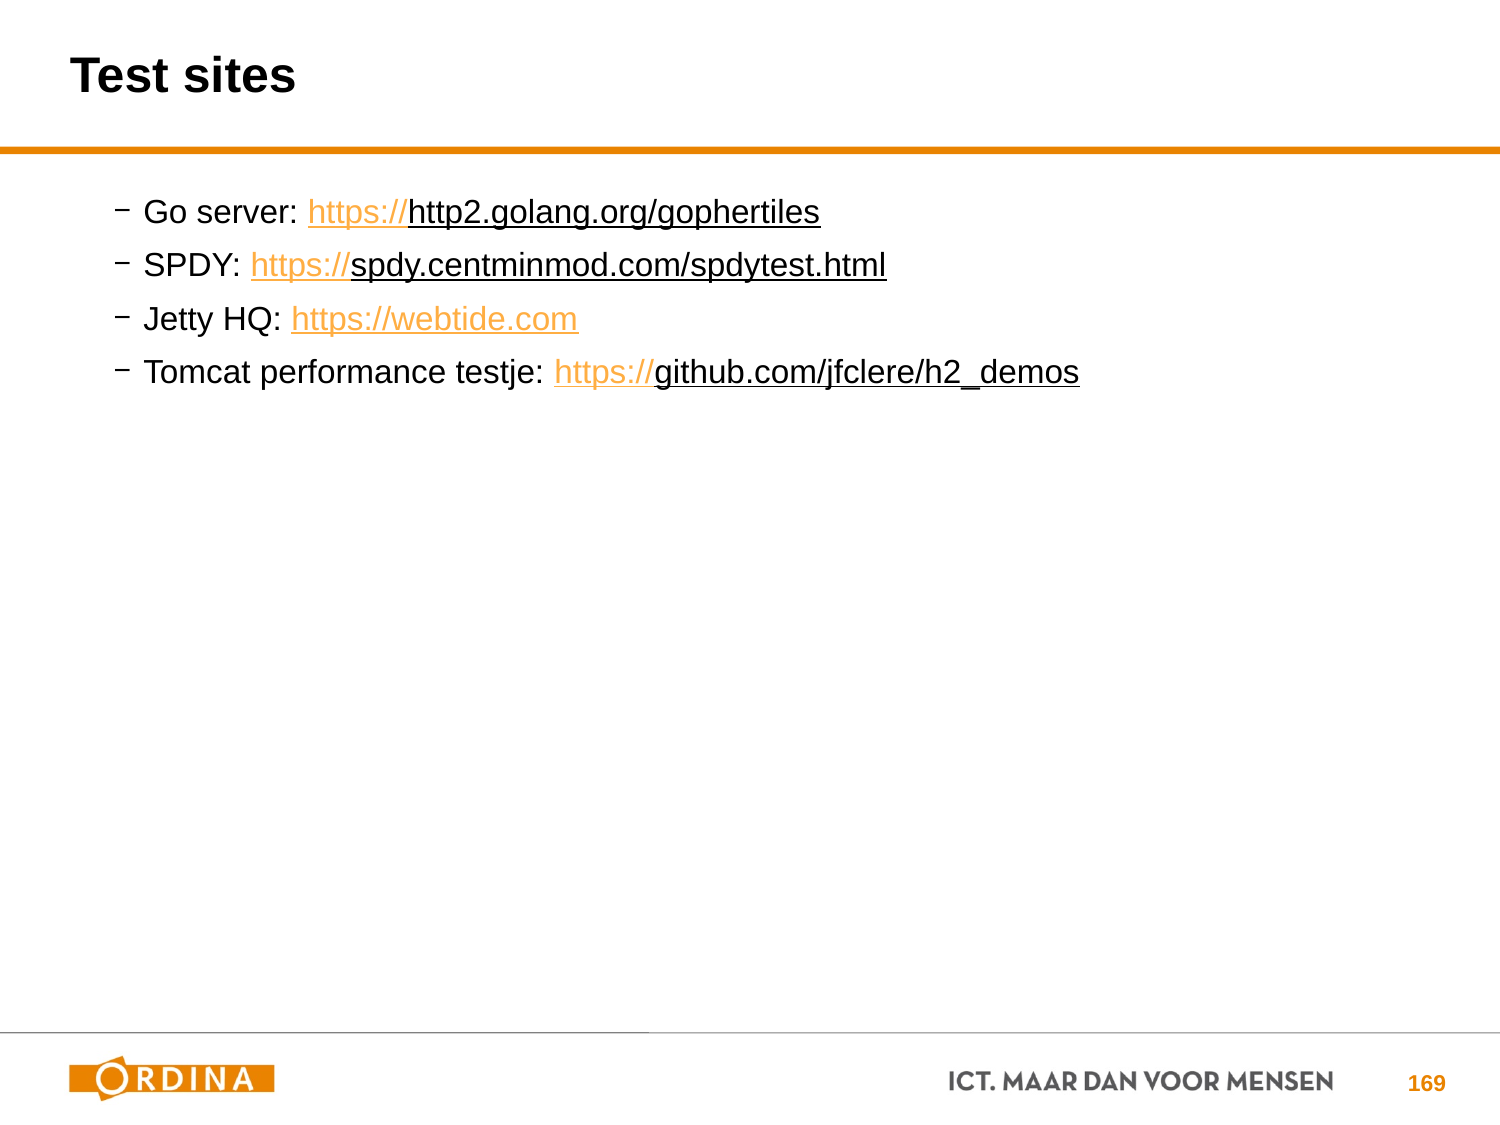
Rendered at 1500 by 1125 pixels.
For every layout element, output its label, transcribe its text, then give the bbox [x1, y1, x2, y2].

list Go server: https://http2.golang.org/gophertiles SPDY: https://spdy.centminmod.com/spdytest.html Jetty HQ: https://webtide.com Tomcat performance testje: https://github.com/jfclere/h2_demos [54, 182, 1462, 1003]
title Test sites [54, 0, 1397, 147]
slide_number 169 [1354, 1060, 1462, 1112]
picture [941, 1061, 1340, 1100]
picture [64, 1051, 279, 1105]
